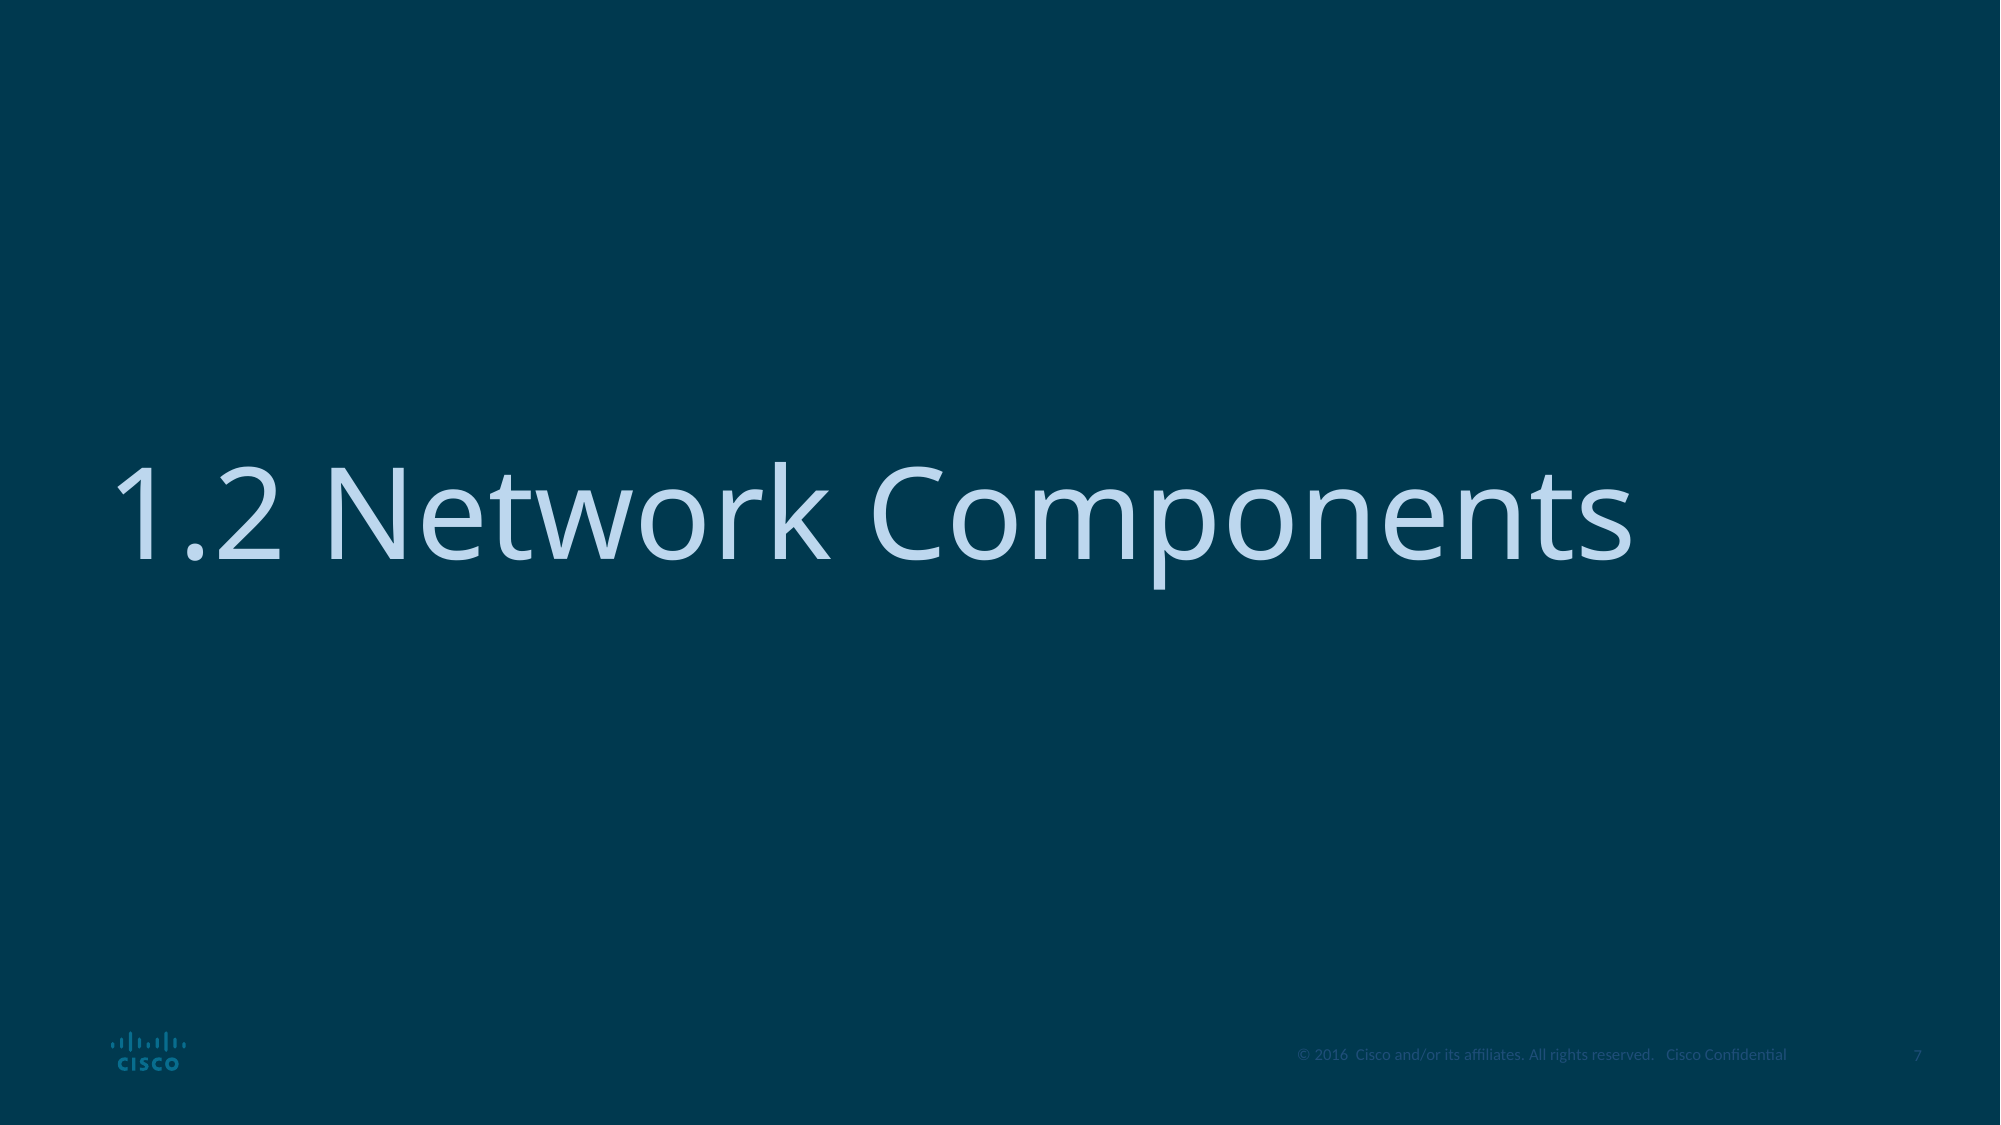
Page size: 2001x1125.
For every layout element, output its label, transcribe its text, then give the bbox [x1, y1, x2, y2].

title 1.2 Network Components [91, 200, 1753, 595]
